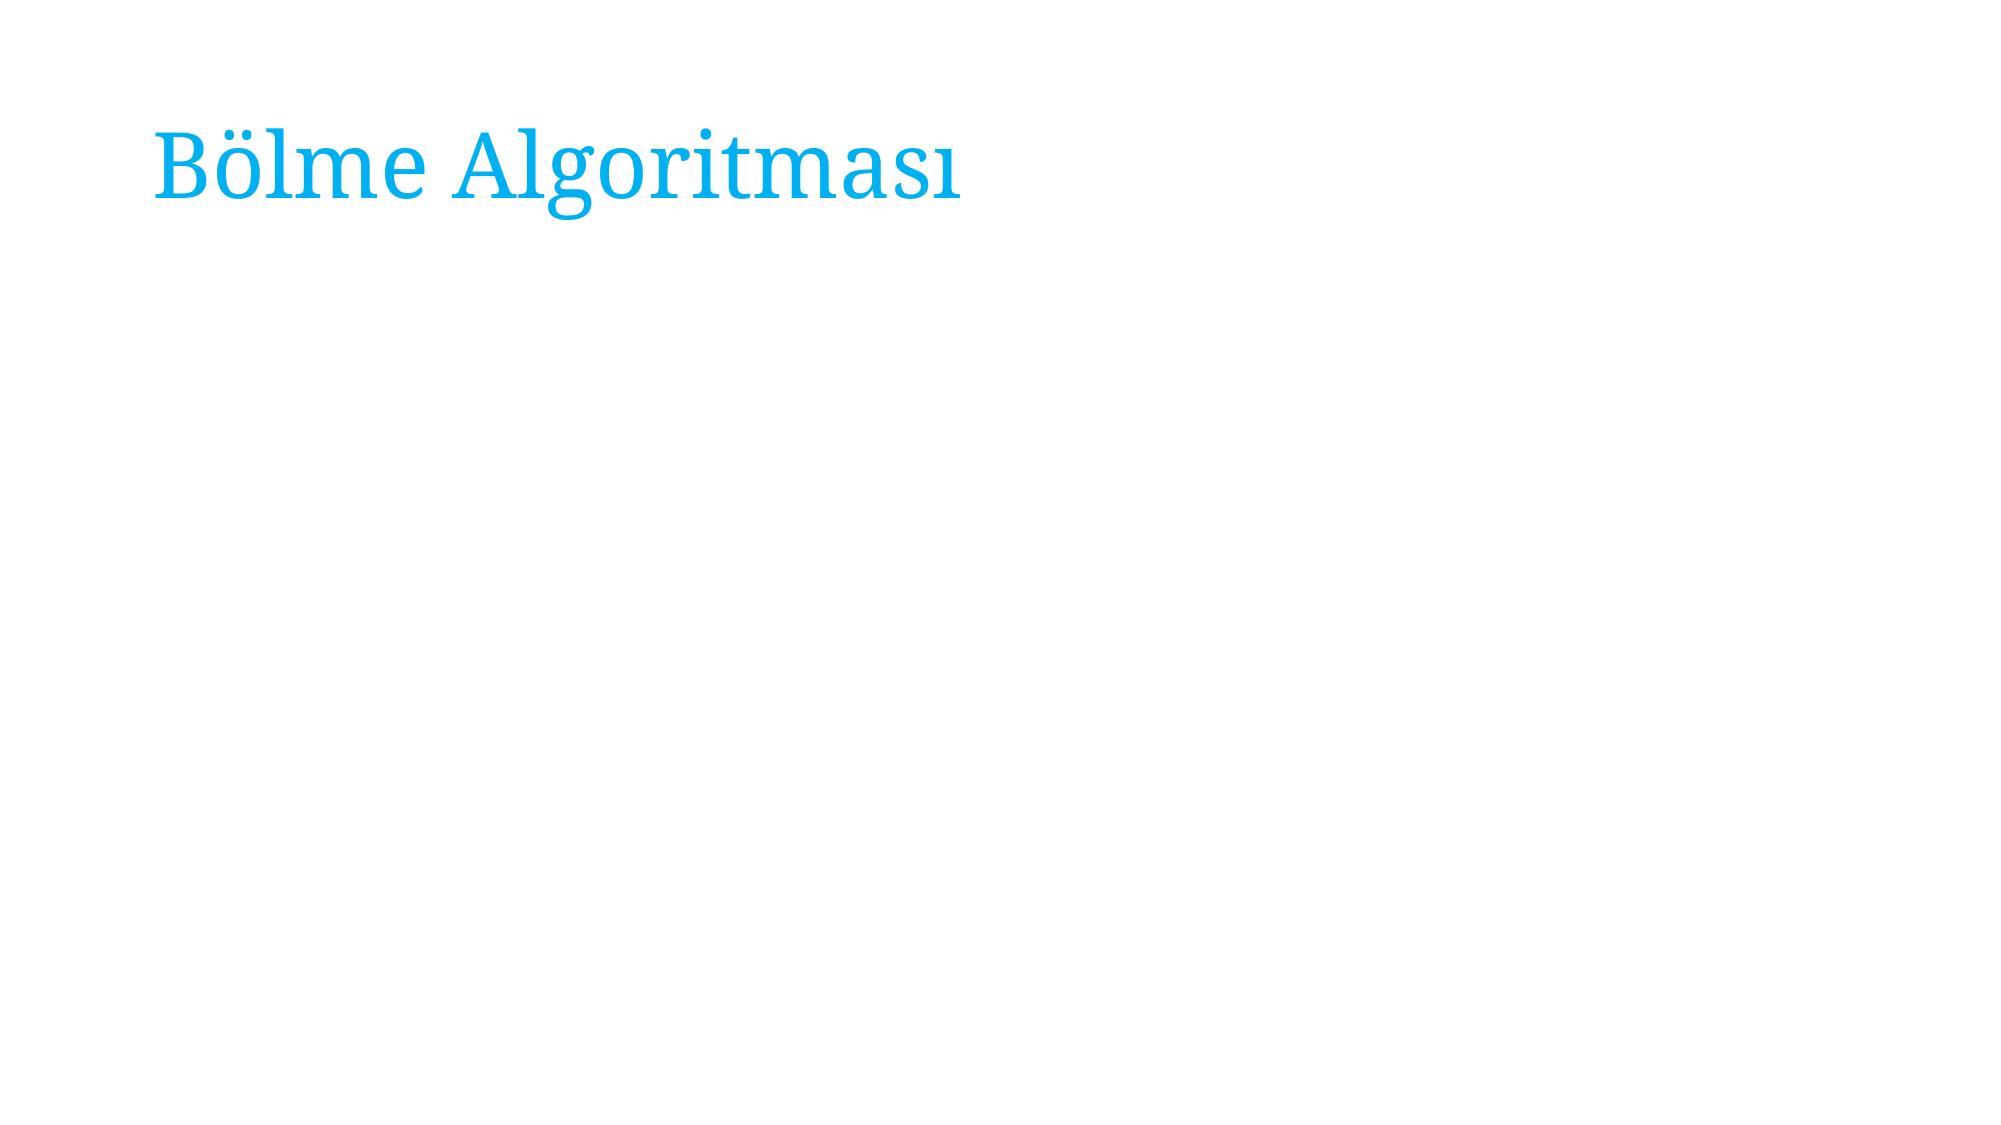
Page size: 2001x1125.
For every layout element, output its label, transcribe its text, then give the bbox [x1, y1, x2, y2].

title Bölme Algoritması [137, 59, 1863, 278]
